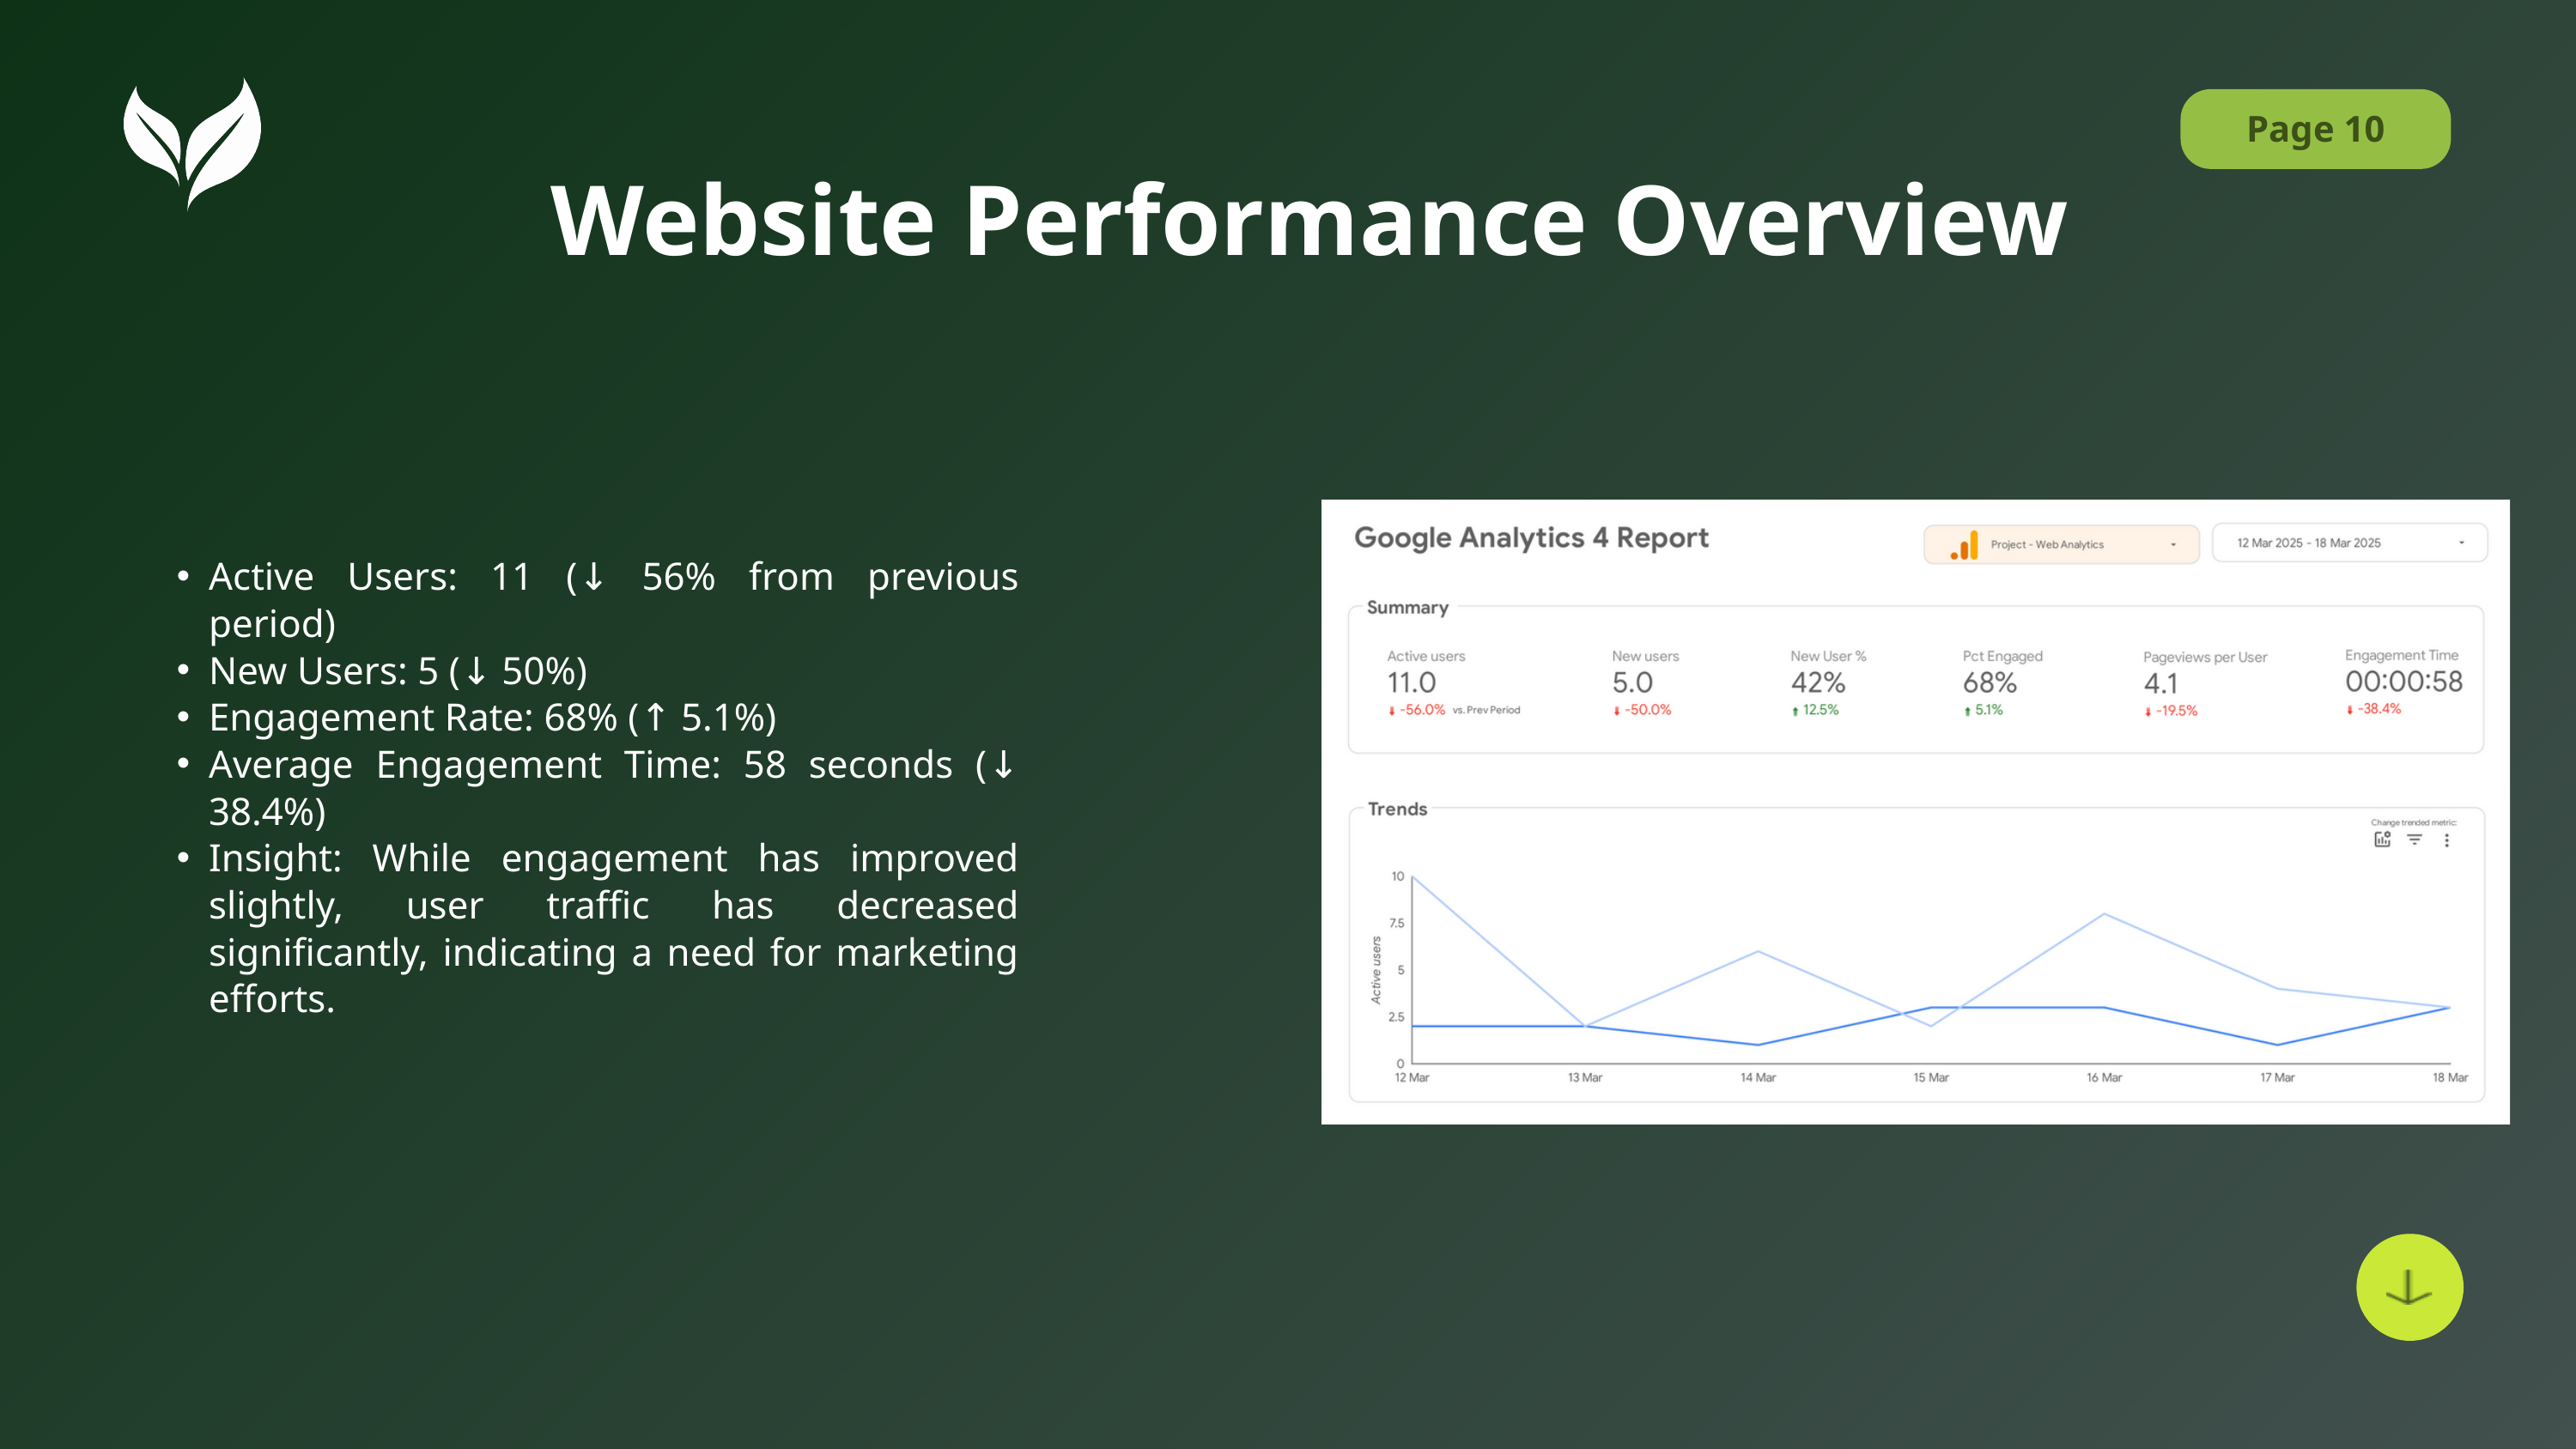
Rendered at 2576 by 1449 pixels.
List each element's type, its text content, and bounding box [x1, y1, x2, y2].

text_box [1321, 500, 2511, 1125]
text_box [2180, 88, 2451, 170]
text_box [2356, 1234, 2464, 1342]
text_box Active Users: 11 (↓ 56% from previous period) New Users: 5 (↓ 50%) Engagement Rate: 68% (↑ 5.1%) Average Engagement Time: 58 seconds (↓ 38.4%) Insight: While engagement has improved slightly, user traffic has decreased significantly, indicating a need for marketing efforts. [144, 550, 1020, 1068]
text_box [123, 76, 262, 213]
text_box Website Performance Overview [550, 167, 2093, 276]
